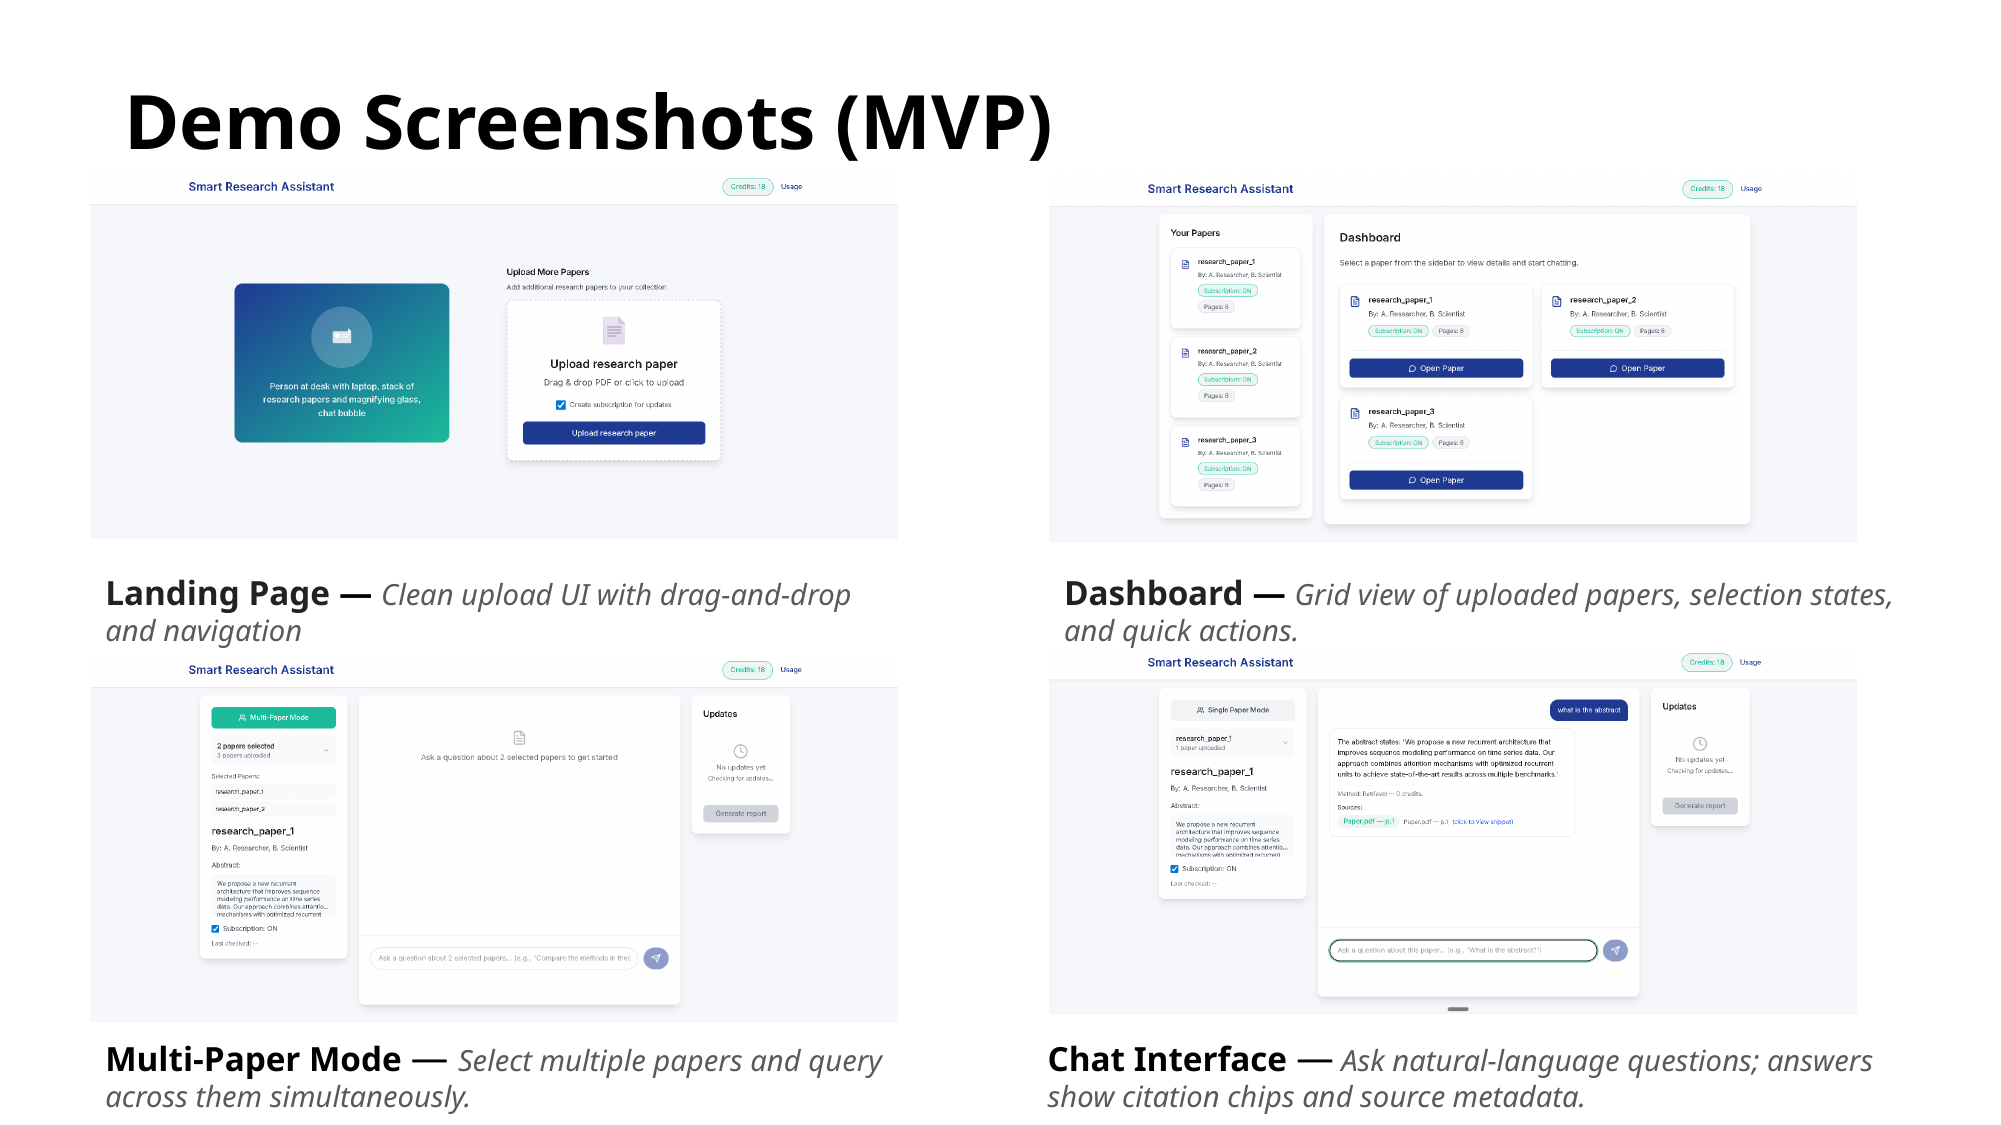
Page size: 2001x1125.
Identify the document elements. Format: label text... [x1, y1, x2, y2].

text_box Chat Interface — Ask natural-language questions; answers show citation chips and source metadata. [1095, 1026, 2000, 1121]
text_box Landing Page — Clean upload UI with drag-and-drop and navigation [90, 564, 1049, 655]
picture [1048, 172, 1857, 542]
text_box Multi-Paper Mode — Select multiple papers and query across them simultaneously. [90, 1026, 1095, 1121]
picture [1048, 646, 1857, 1015]
text_box Dashboard — Grid view of uploaded papers, selection states, and quick actions. [1049, 564, 1969, 655]
picture [89, 653, 898, 1022]
text_box Demo Screenshots (MVP) [109, 67, 1110, 172]
picture [89, 169, 898, 540]
